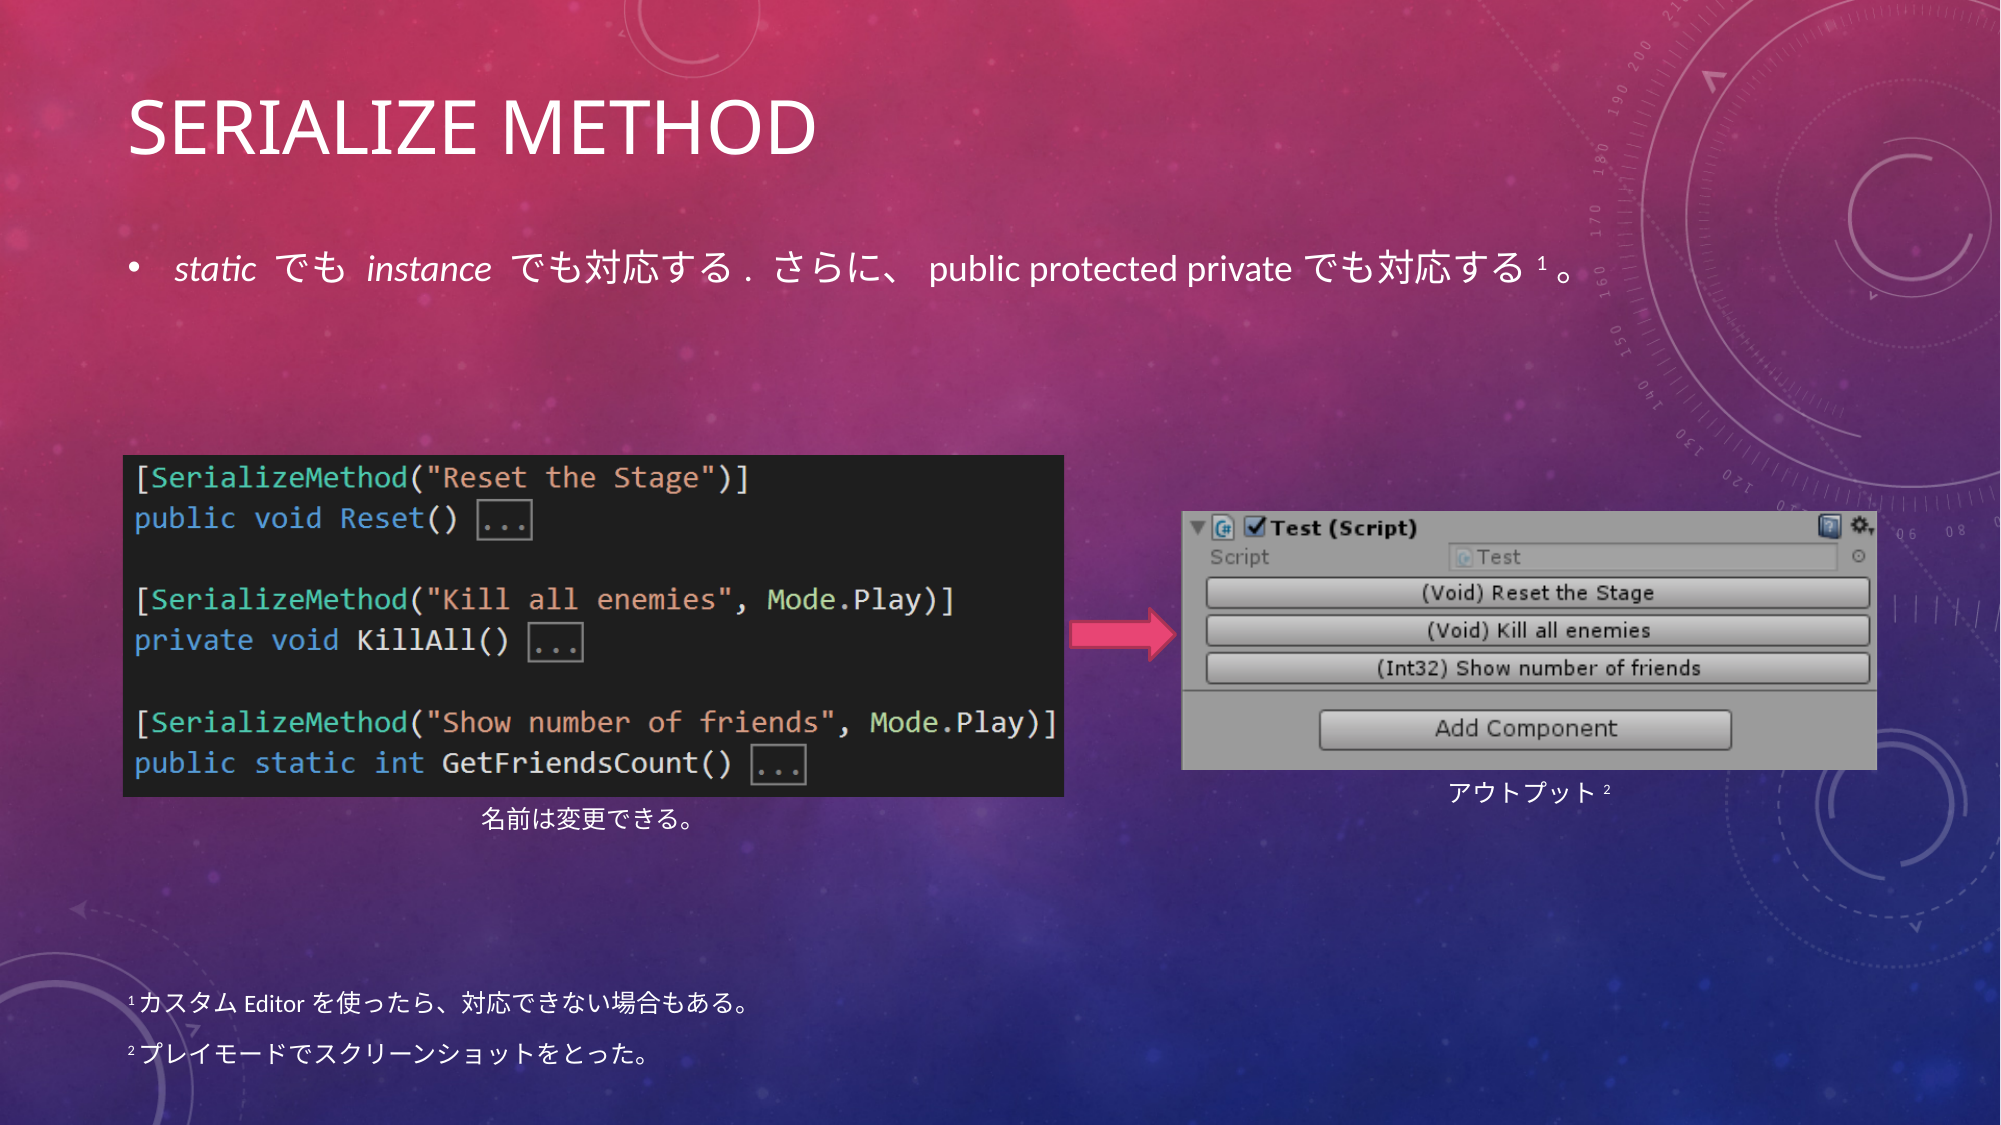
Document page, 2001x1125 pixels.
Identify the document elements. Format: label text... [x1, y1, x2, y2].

text_box [1070, 607, 1174, 662]
list static でも instance でも対応する. さらに、public protected privateでも対応する1。 [112, 236, 1775, 418]
text_box 名前は変更できる。 [249, 809, 938, 846]
picture [0, 0, 2001, 1125]
text_box 1カスタムEditorを使ったら、対応できない場合もある。 2プレイモードでスクリーンショットをとった。 [112, 979, 1775, 1098]
text_box アウトプット2 [1340, 782, 1718, 820]
title Serialize Method [112, 33, 1775, 215]
